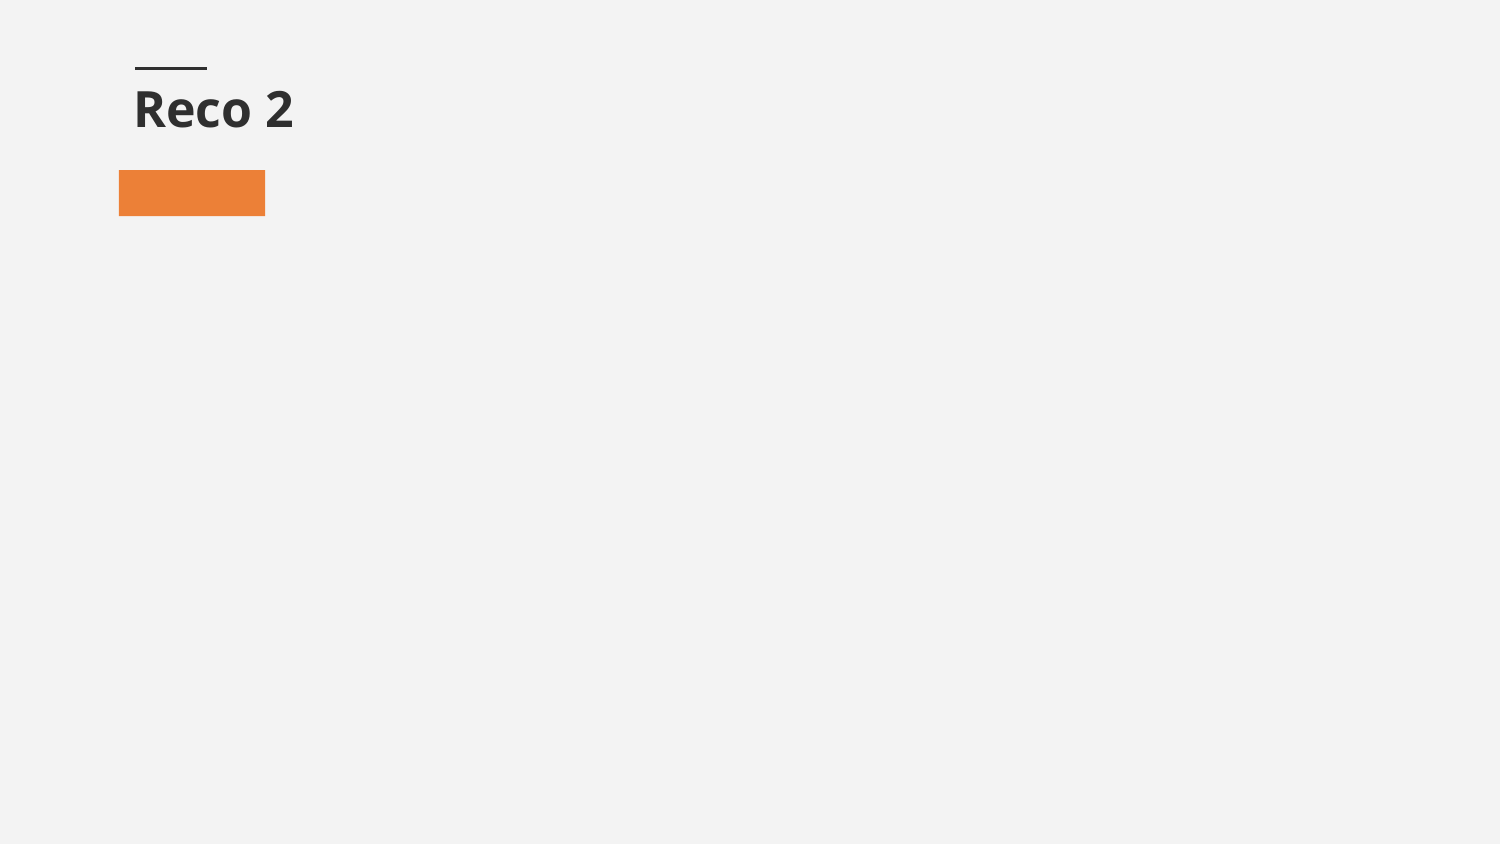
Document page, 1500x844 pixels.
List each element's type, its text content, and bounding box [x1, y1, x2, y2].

title Reco 2 [118, 62, 484, 219]
